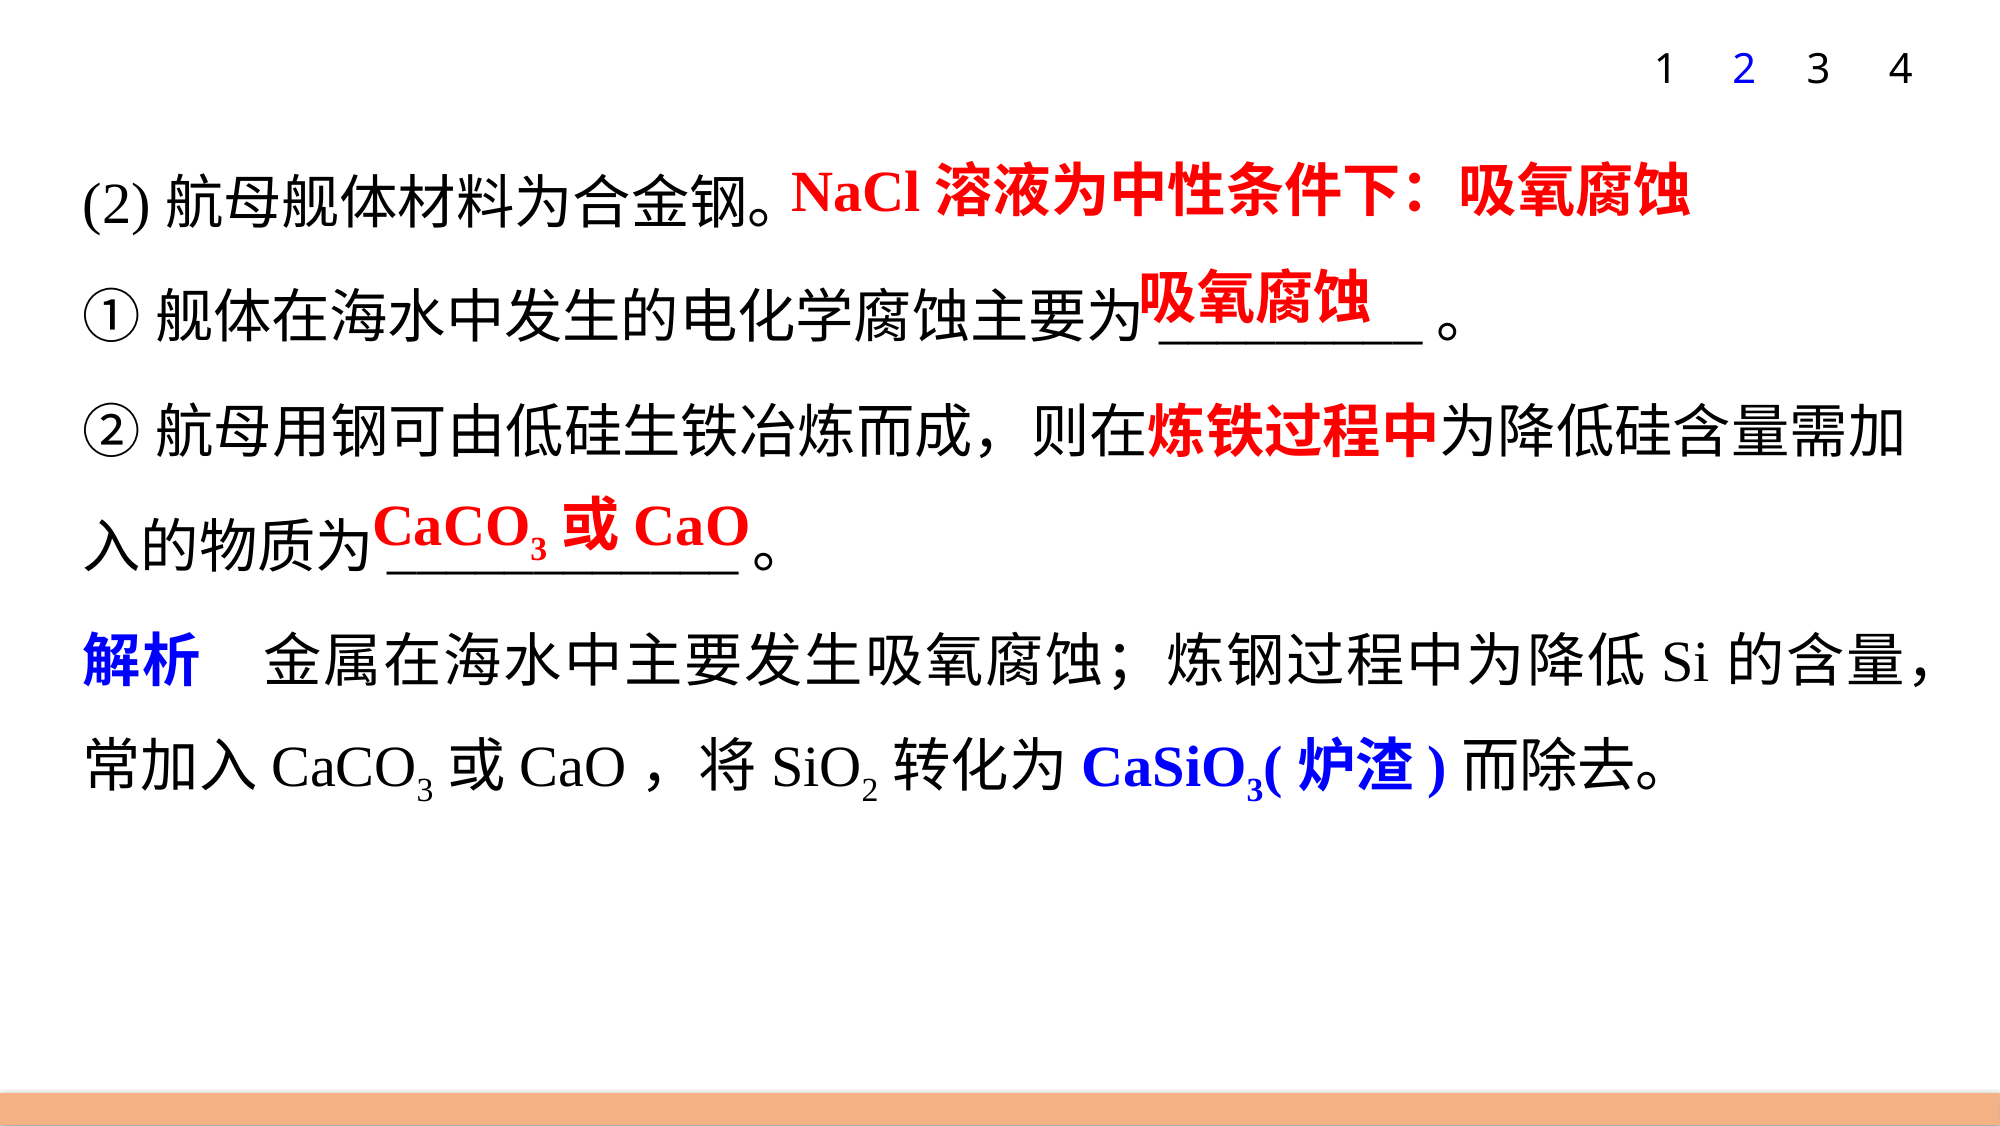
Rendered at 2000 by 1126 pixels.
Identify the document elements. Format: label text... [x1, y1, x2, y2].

text_box (2)航母舰体材料为合金钢。 ①舰体在海水中发生的电化学腐蚀主要为_________。 ②航母用钢可由低硅生铁冶炼而成，则在炼铁过程中为降低硅含量需加入的物质为____________。 解析 金属在海水中主要发生吸氧腐蚀；炼钢过程中为降低Si的含量，常加入CaCO3或CaO，将SiO2转化为CaSiO3(炉渣)而除去。 [67, 113, 1922, 816]
text_box 吸氧腐蚀 [1124, 253, 1387, 338]
text_box 1 [1632, 19, 1698, 114]
text_box NaCl溶液为中性条件下：吸氧腐蚀 [776, 146, 1707, 231]
text_box [0, 1092, 2000, 1126]
text_box 4 [1867, 19, 1933, 114]
text_box 3 [1793, 19, 1851, 113]
text_box CaCO3或CaO [357, 479, 765, 575]
text_box 2 [1715, 19, 1777, 113]
